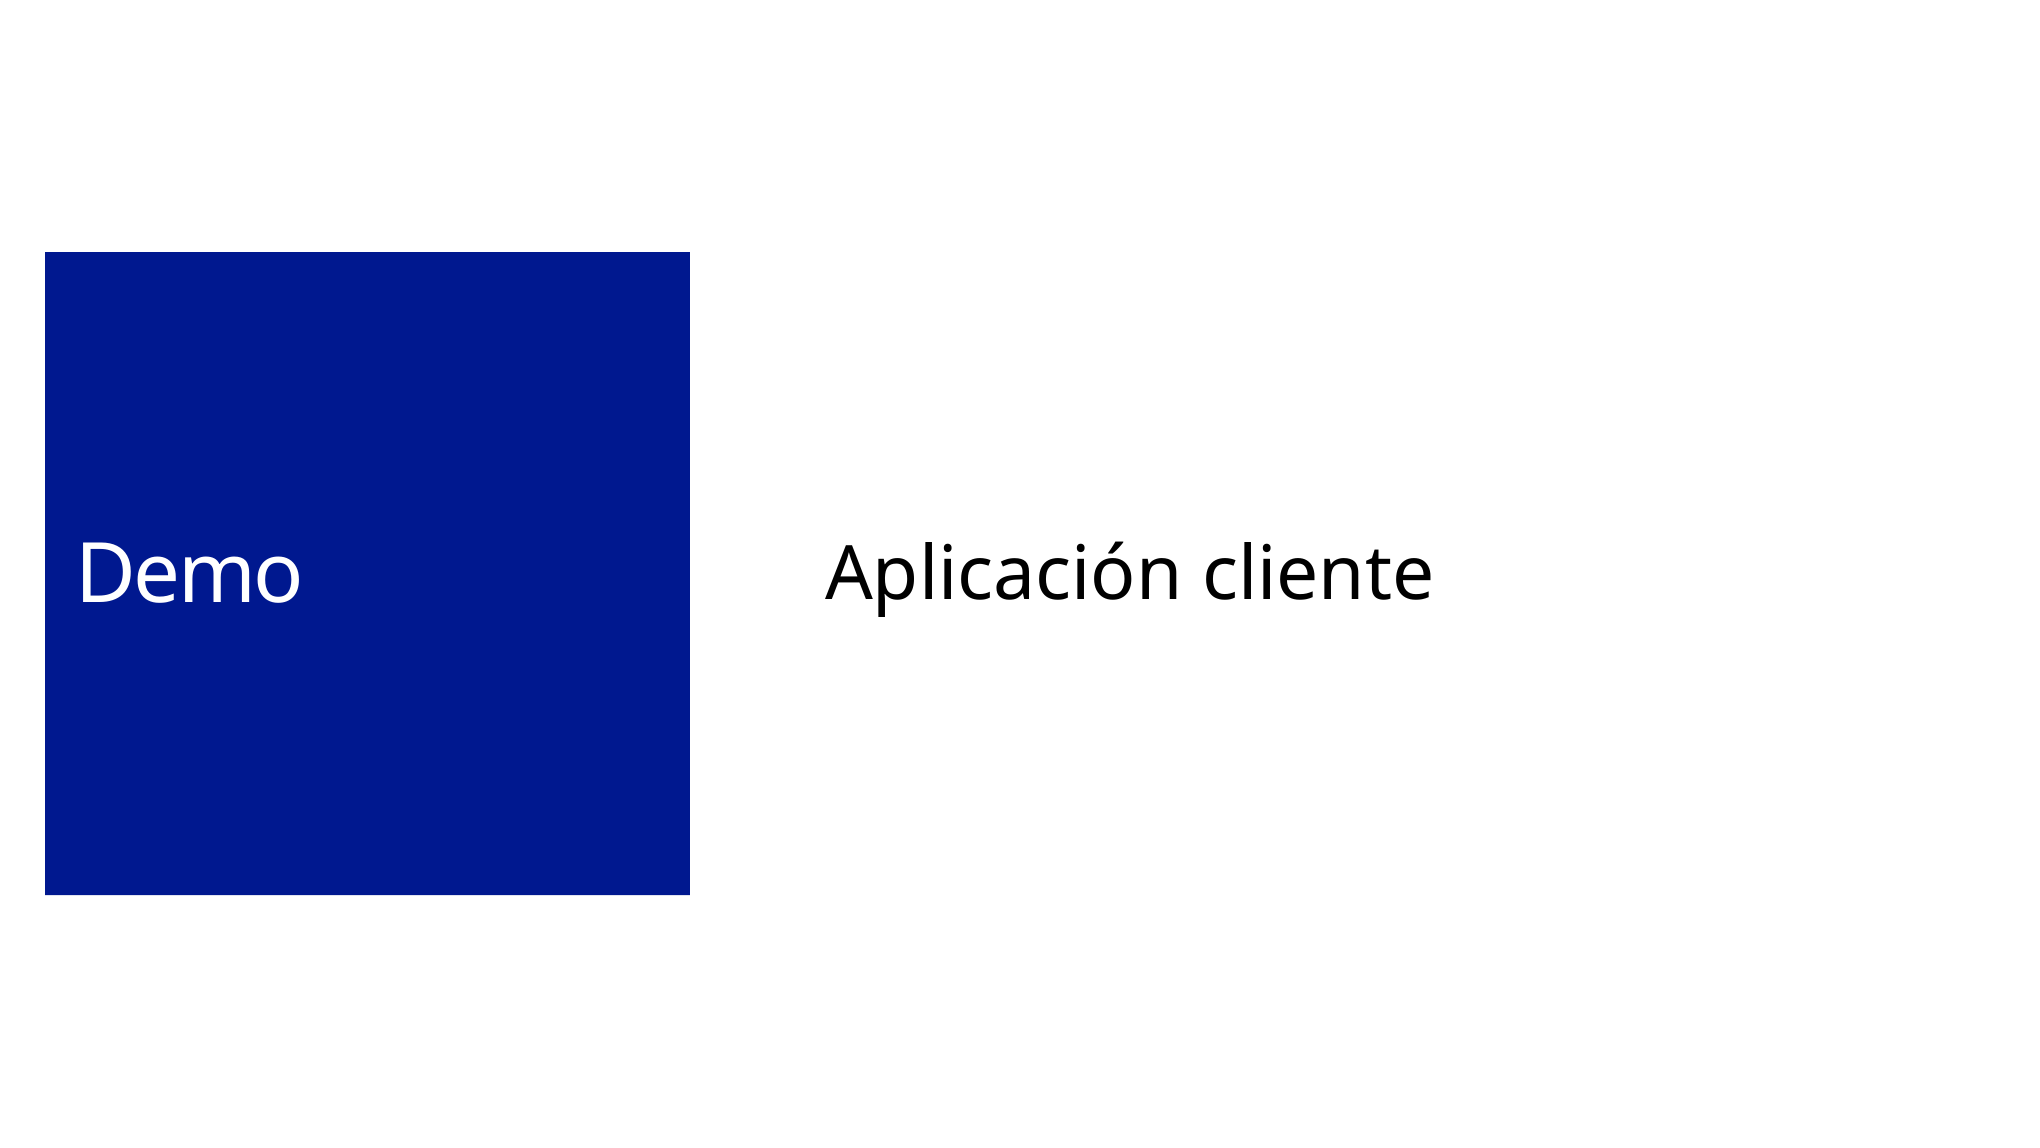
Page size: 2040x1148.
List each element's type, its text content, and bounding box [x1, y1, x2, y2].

list Aplicación cliente [794, 498, 1995, 649]
title Demo [45, 252, 690, 896]
